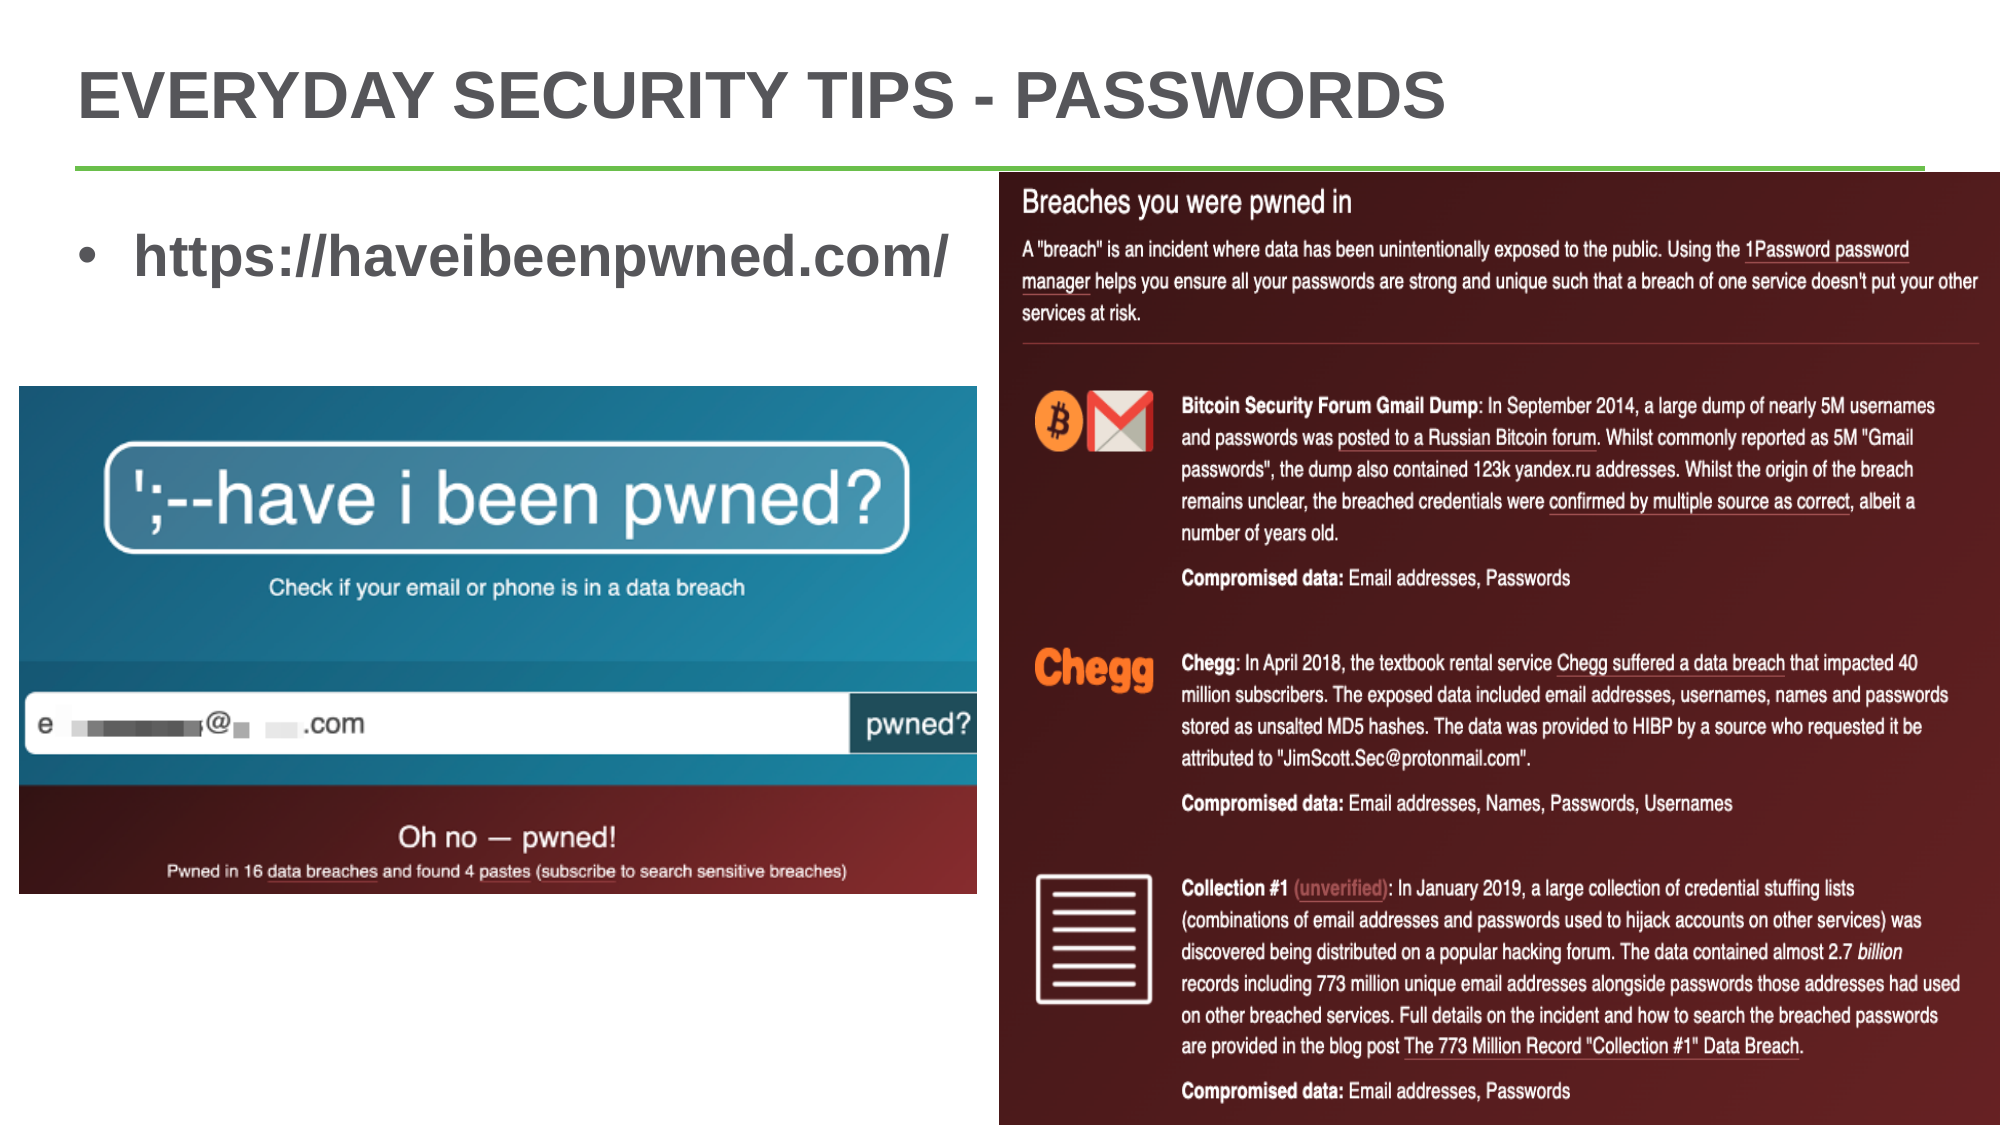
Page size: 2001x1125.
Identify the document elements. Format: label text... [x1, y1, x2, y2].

picture [999, 172, 2000, 1125]
picture [19, 386, 977, 894]
title Everyday Security tips - Passwords [62, 37, 1938, 150]
text_box https://haveibeenpwned.com/ [62, 211, 999, 305]
